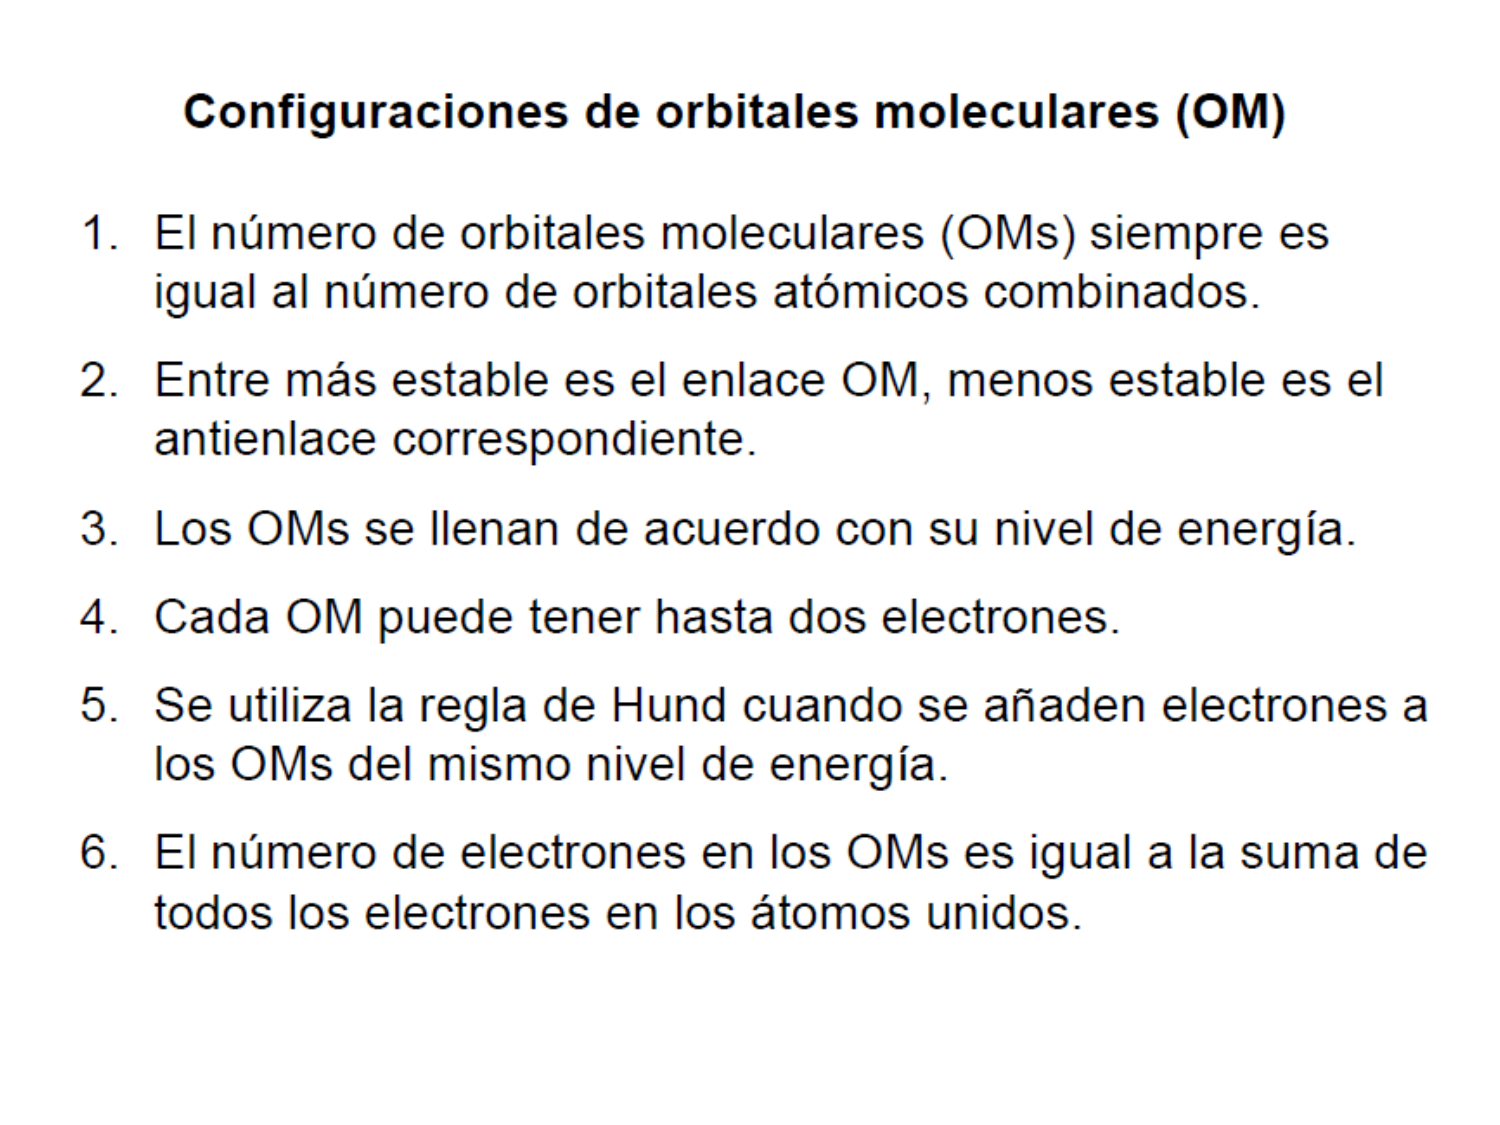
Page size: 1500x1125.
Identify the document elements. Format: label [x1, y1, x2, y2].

picture [52, 66, 1467, 1036]
